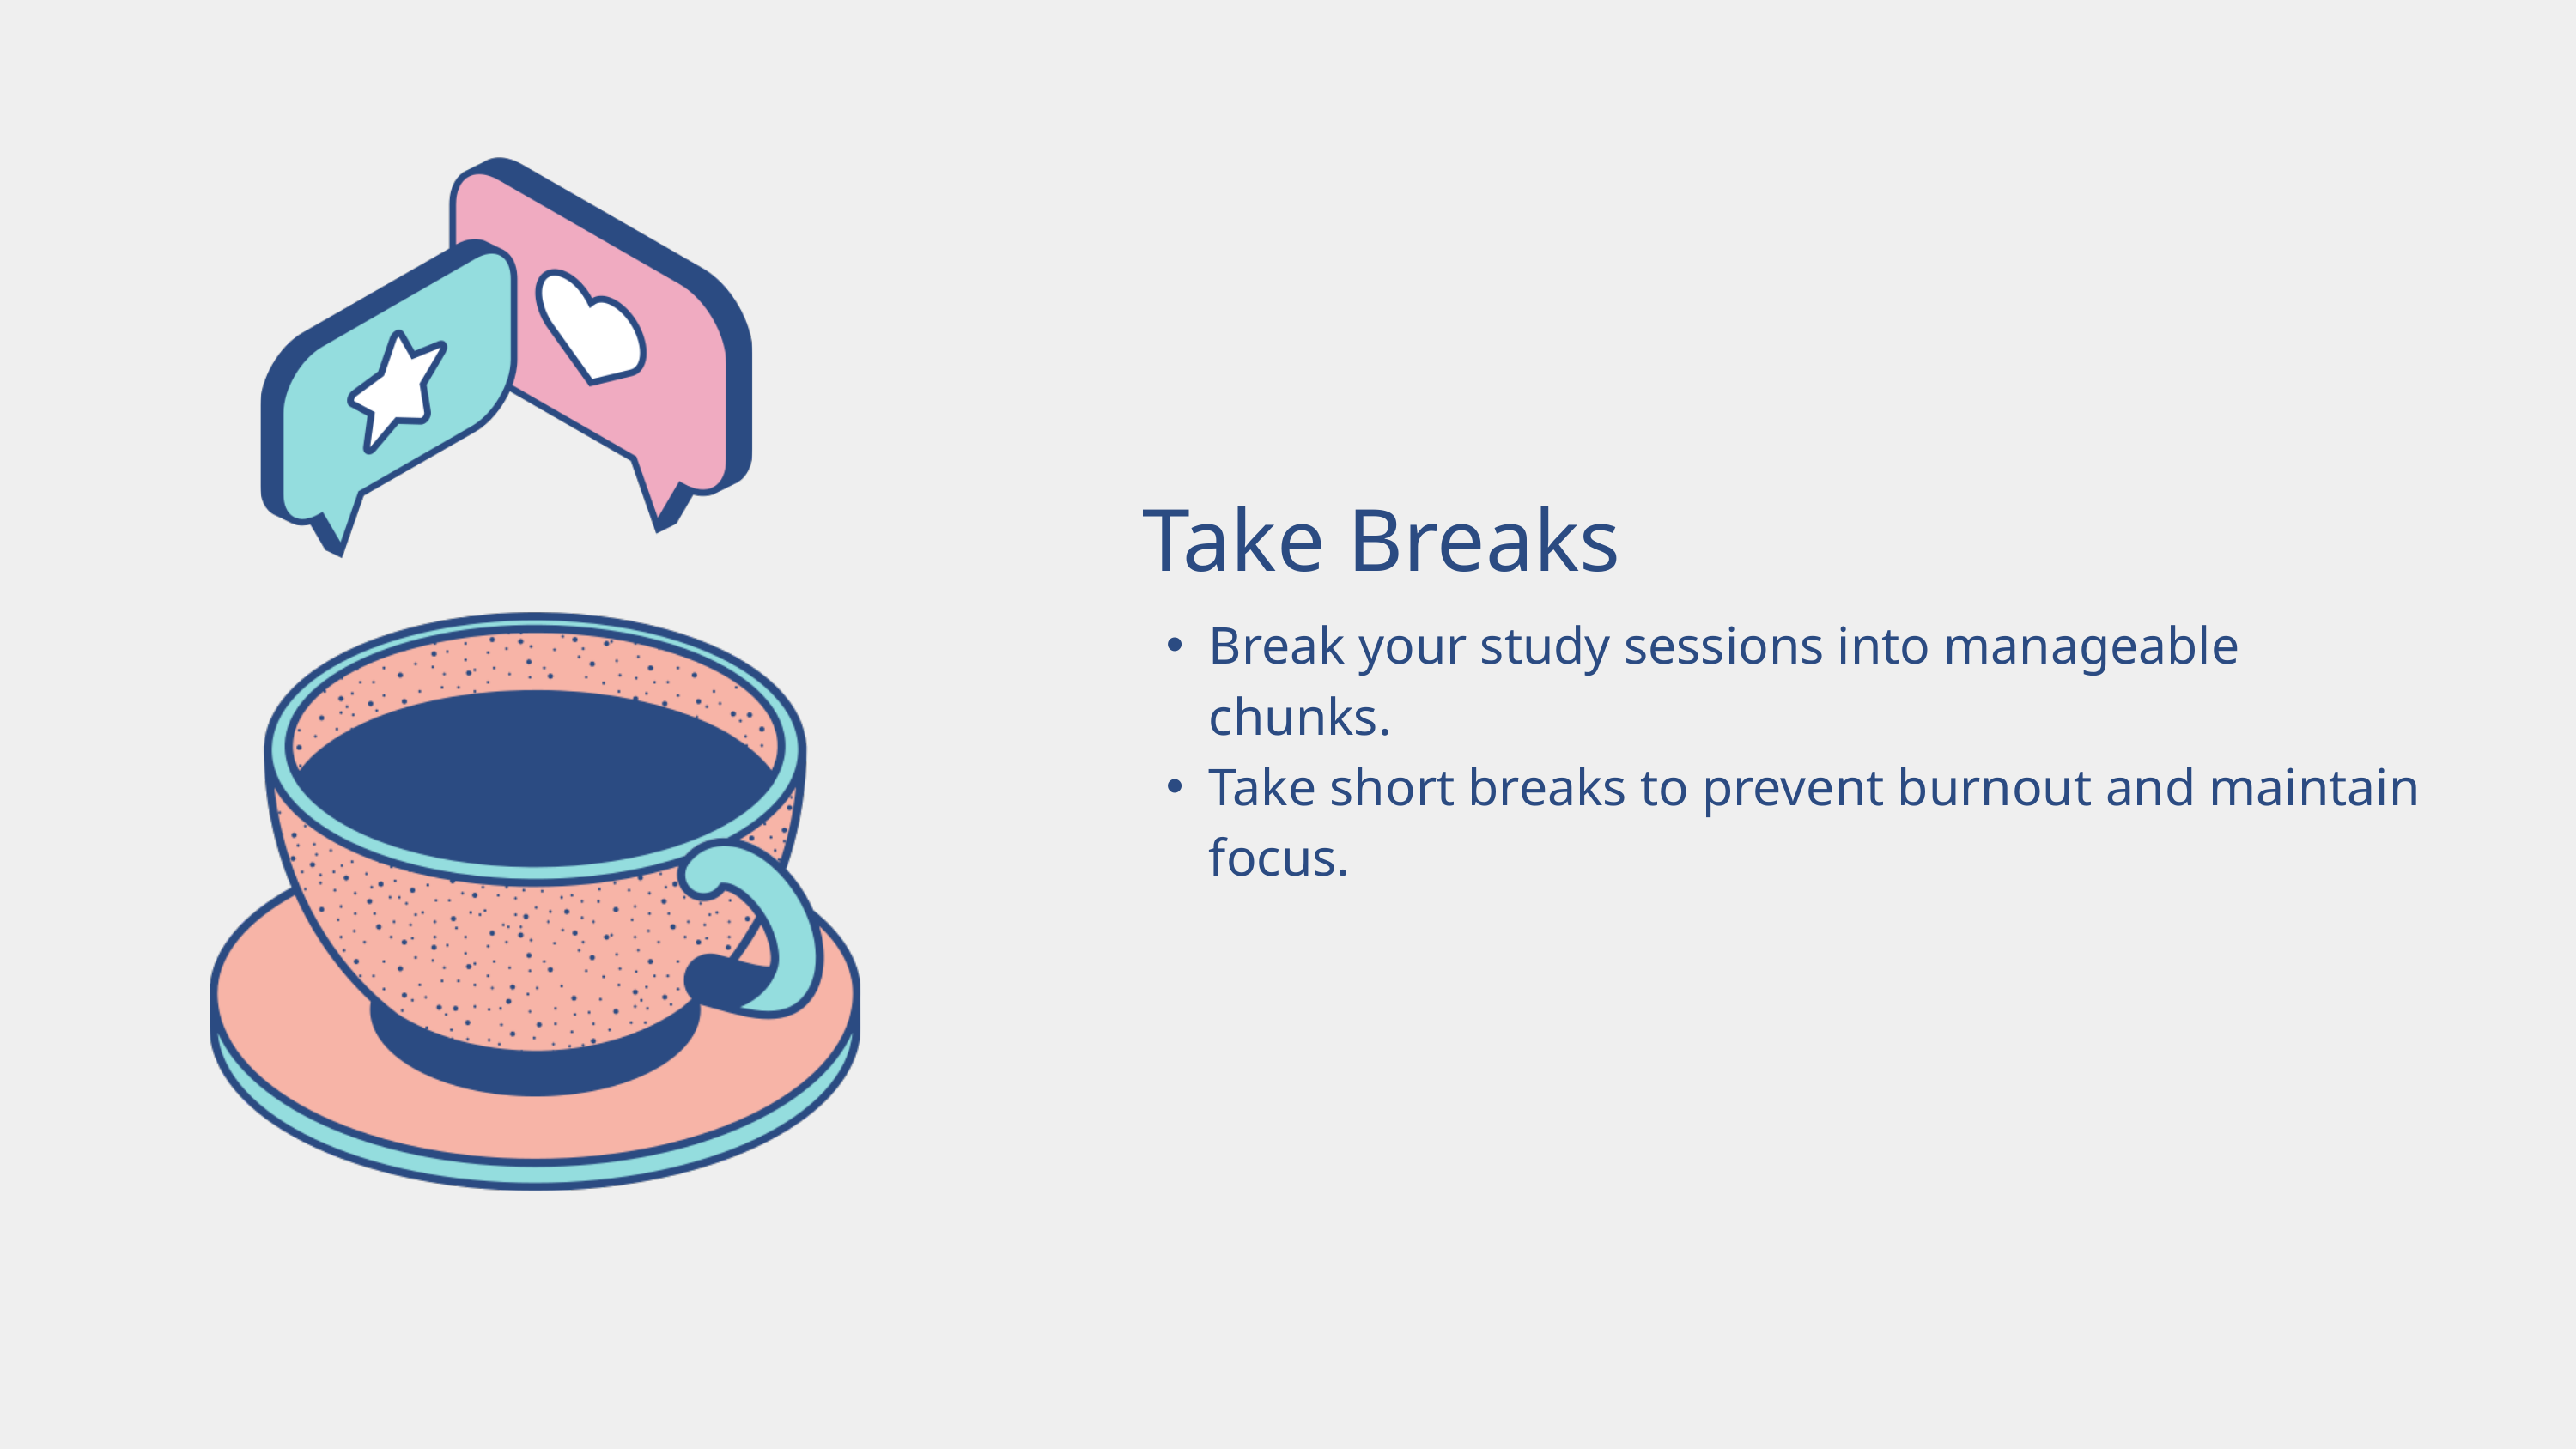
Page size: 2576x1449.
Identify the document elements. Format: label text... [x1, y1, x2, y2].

text_box Take Breaks [1142, 468, 2451, 589]
text_box Break your study sessions into manageable chunks. Take short breaks to prevent burnout and maintain focus. [1122, 603, 2432, 887]
text_box [210, 611, 861, 1191]
text_box [260, 155, 753, 560]
